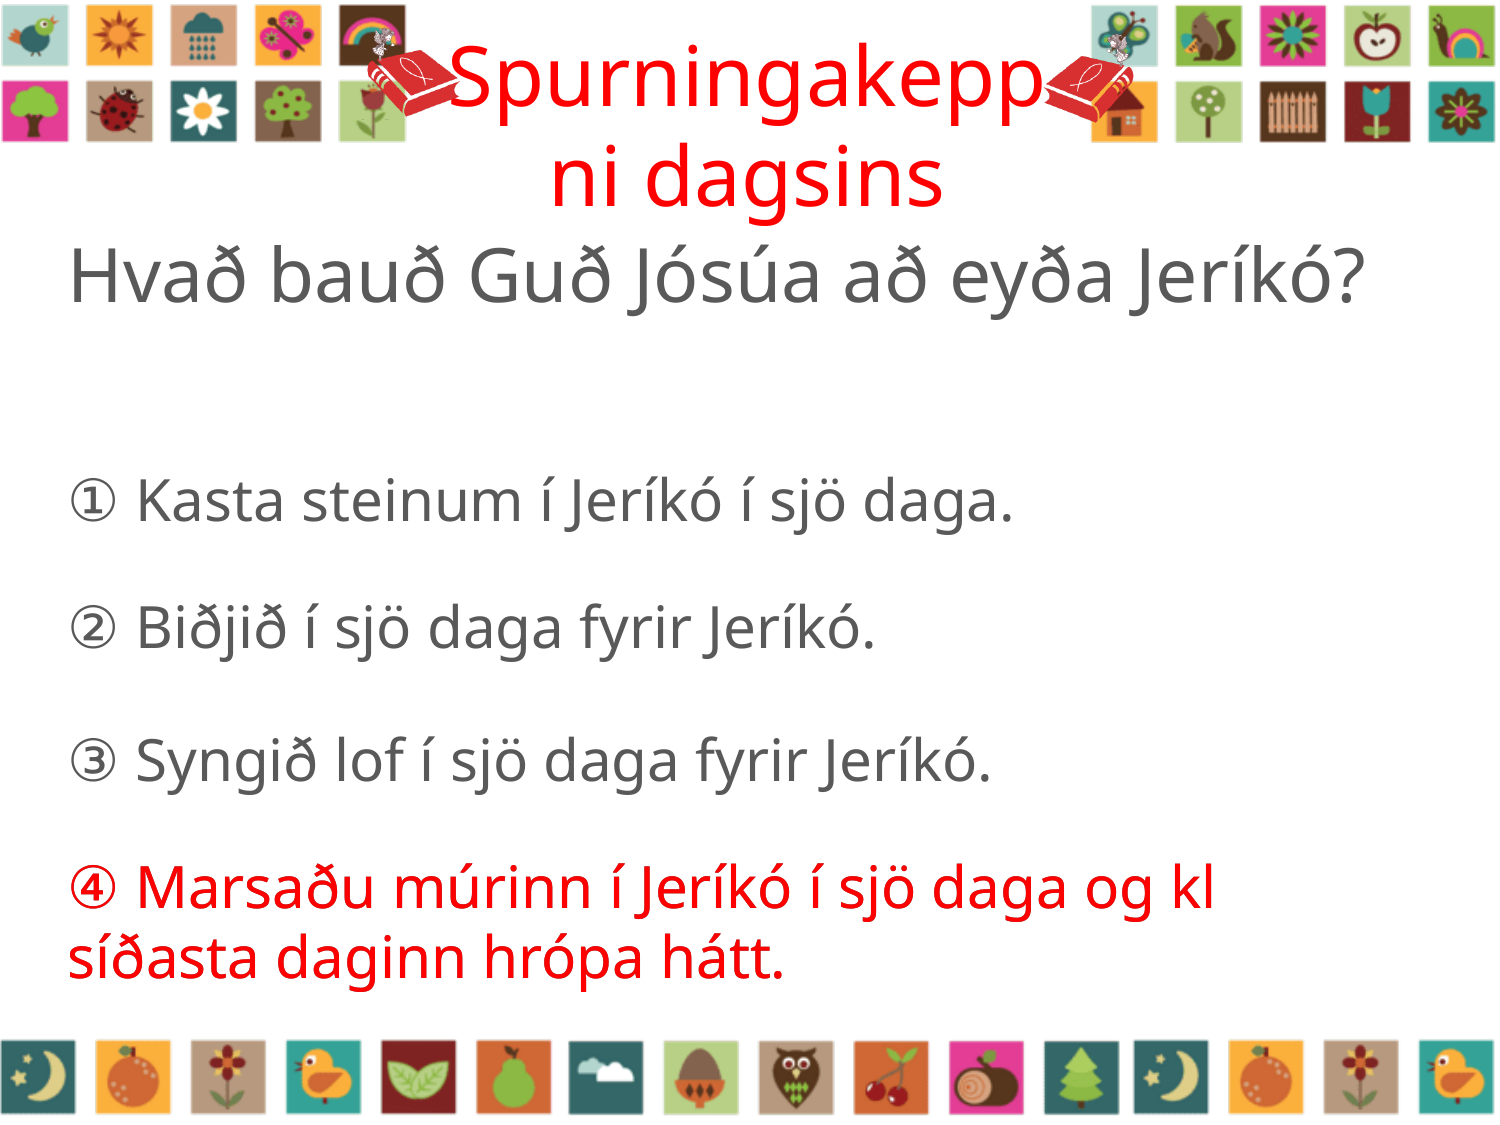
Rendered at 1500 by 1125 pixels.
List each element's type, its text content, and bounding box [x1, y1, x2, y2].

text_box ③ Syngið lof í sjö daga fyrir Jeríkó. [53, 716, 1483, 801]
text_box Spurningakeppni dagsins [414, 16, 1080, 219]
text_box ② Biðjið í sjö daga fyrir Jeríkó. [53, 582, 1436, 668]
picture [1011, 3, 1500, 150]
picture [0, 3, 492, 150]
text_box ④ Marsaðu múrinn í Jeríkó í sjö daga og kl síðasta daginn hrópa hátt. [53, 842, 1483, 998]
text_box ① Kasta steinum í Jeríkó í sjö daga. [53, 456, 1436, 541]
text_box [0, 1028, 1500, 1118]
text_box Hvað bauð Guð Jósúa að eyða Jeríkó? [53, 219, 1436, 325]
